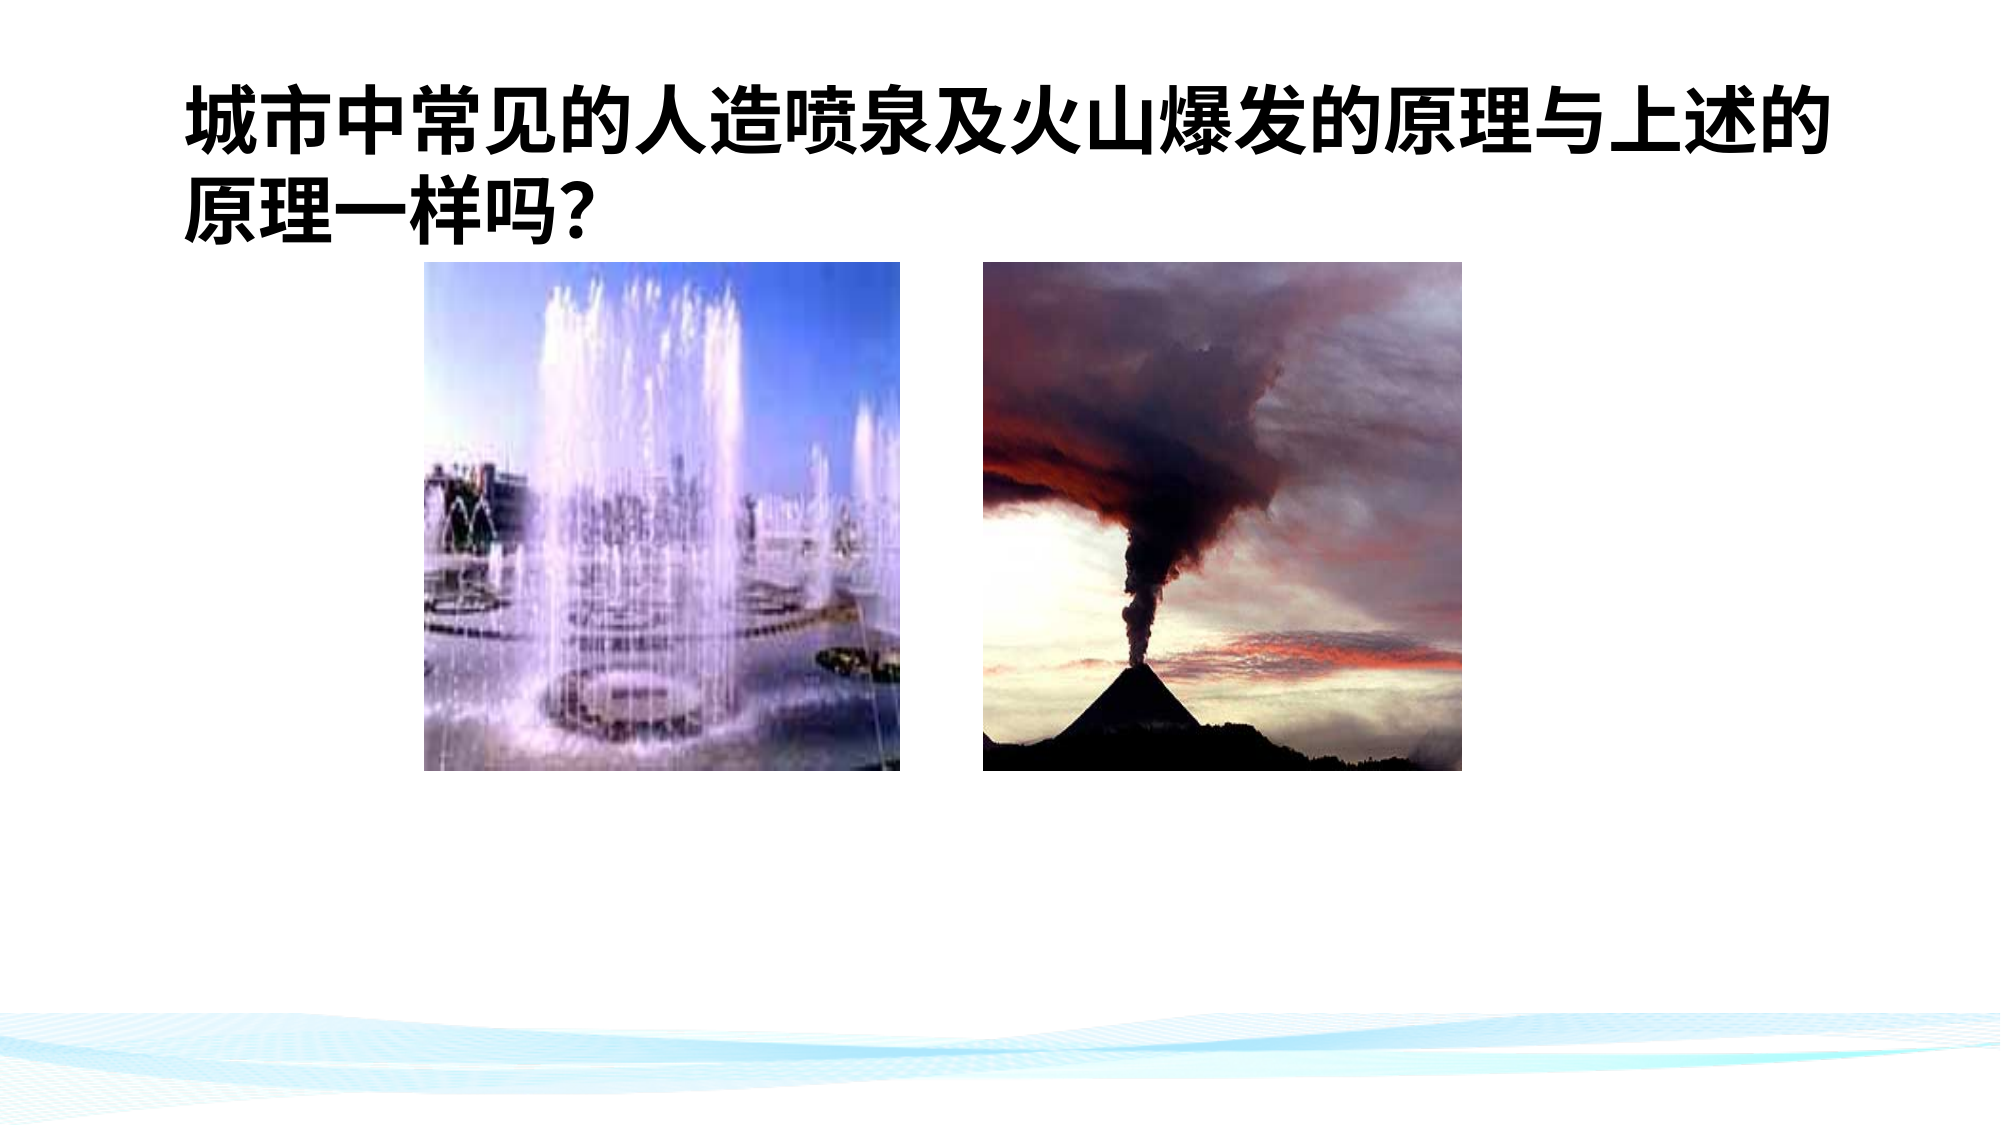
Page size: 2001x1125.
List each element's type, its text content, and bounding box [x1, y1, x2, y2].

picture [982, 262, 1462, 771]
text_box 城市中常见的人造喷泉及火山爆发的原理与上述的原理一样吗？ [169, 66, 1896, 262]
picture [424, 262, 900, 771]
picture [0, 1013, 2001, 1125]
